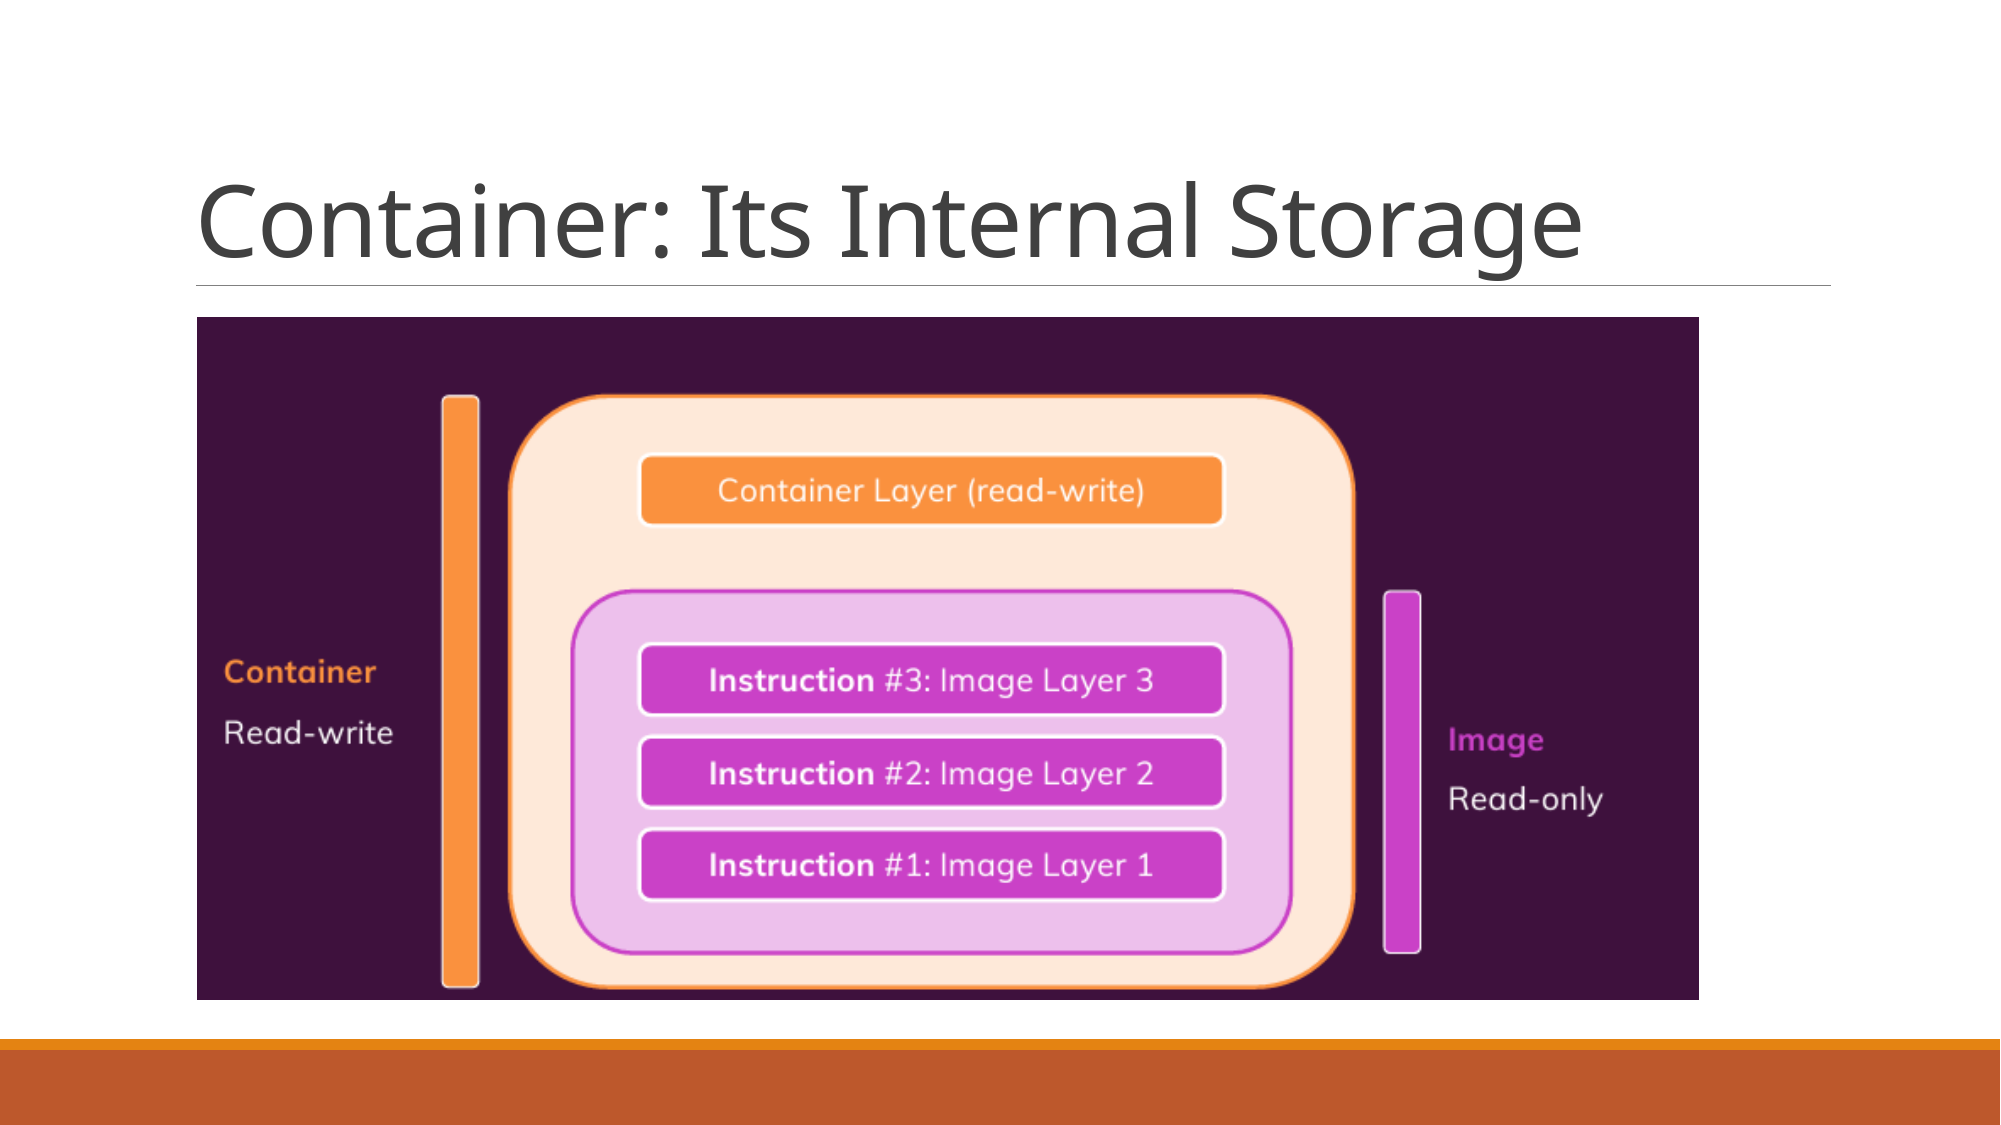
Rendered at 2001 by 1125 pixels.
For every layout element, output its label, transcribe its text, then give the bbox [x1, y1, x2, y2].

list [196, 317, 1700, 1000]
title Container: Its Internal Storage [180, 47, 1830, 285]
